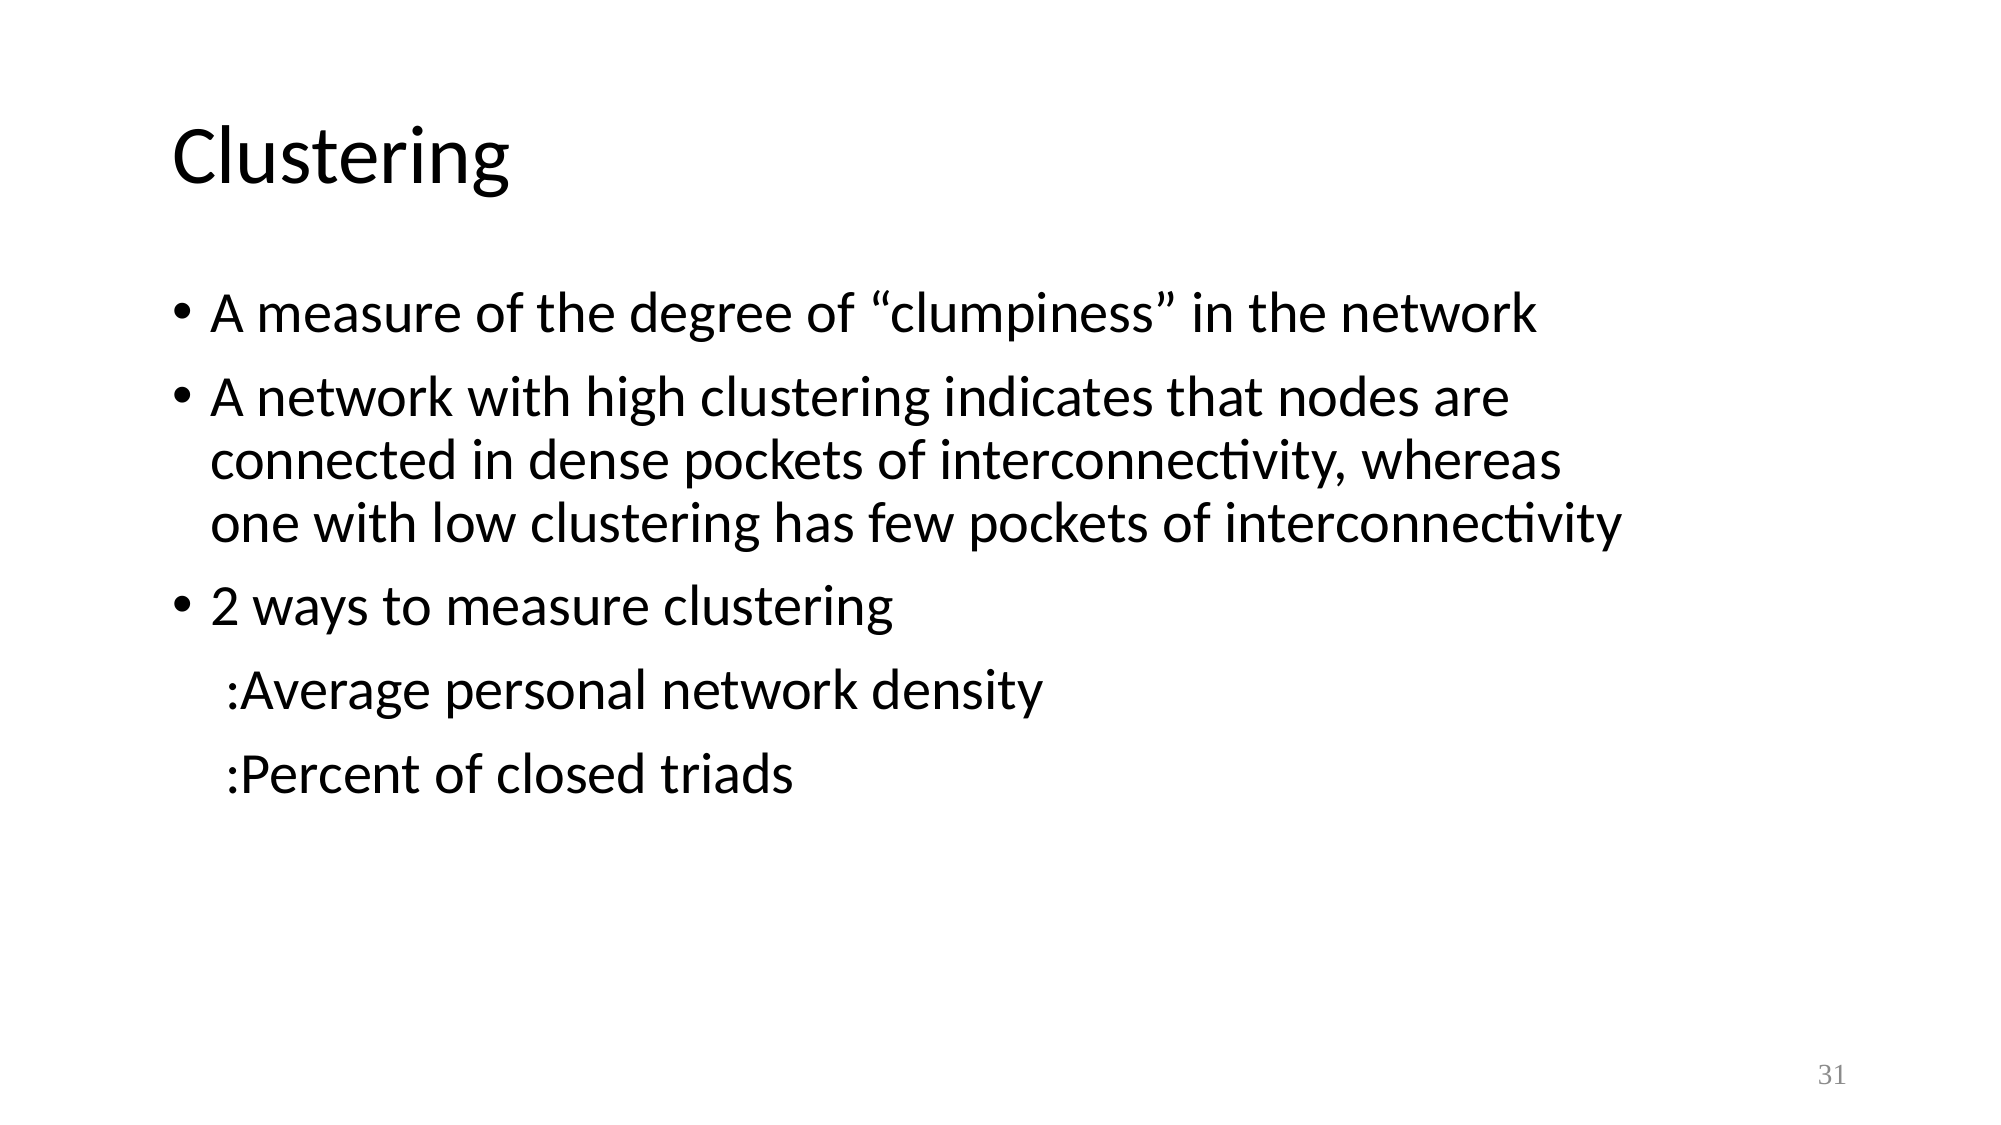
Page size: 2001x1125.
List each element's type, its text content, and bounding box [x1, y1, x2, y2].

slide_number 31 [1412, 1042, 1863, 1103]
title Clustering [157, 62, 1638, 250]
list A measure of the degree of “clumpiness” in the network A network with high clustering indicates that nodes are connected in dense pockets of interconnectivity, whereas one with low clustering has few pockets of interconnectivity 2 ways to measure clustering :Average personal network density :Percent of closed triads [157, 275, 1650, 1043]
